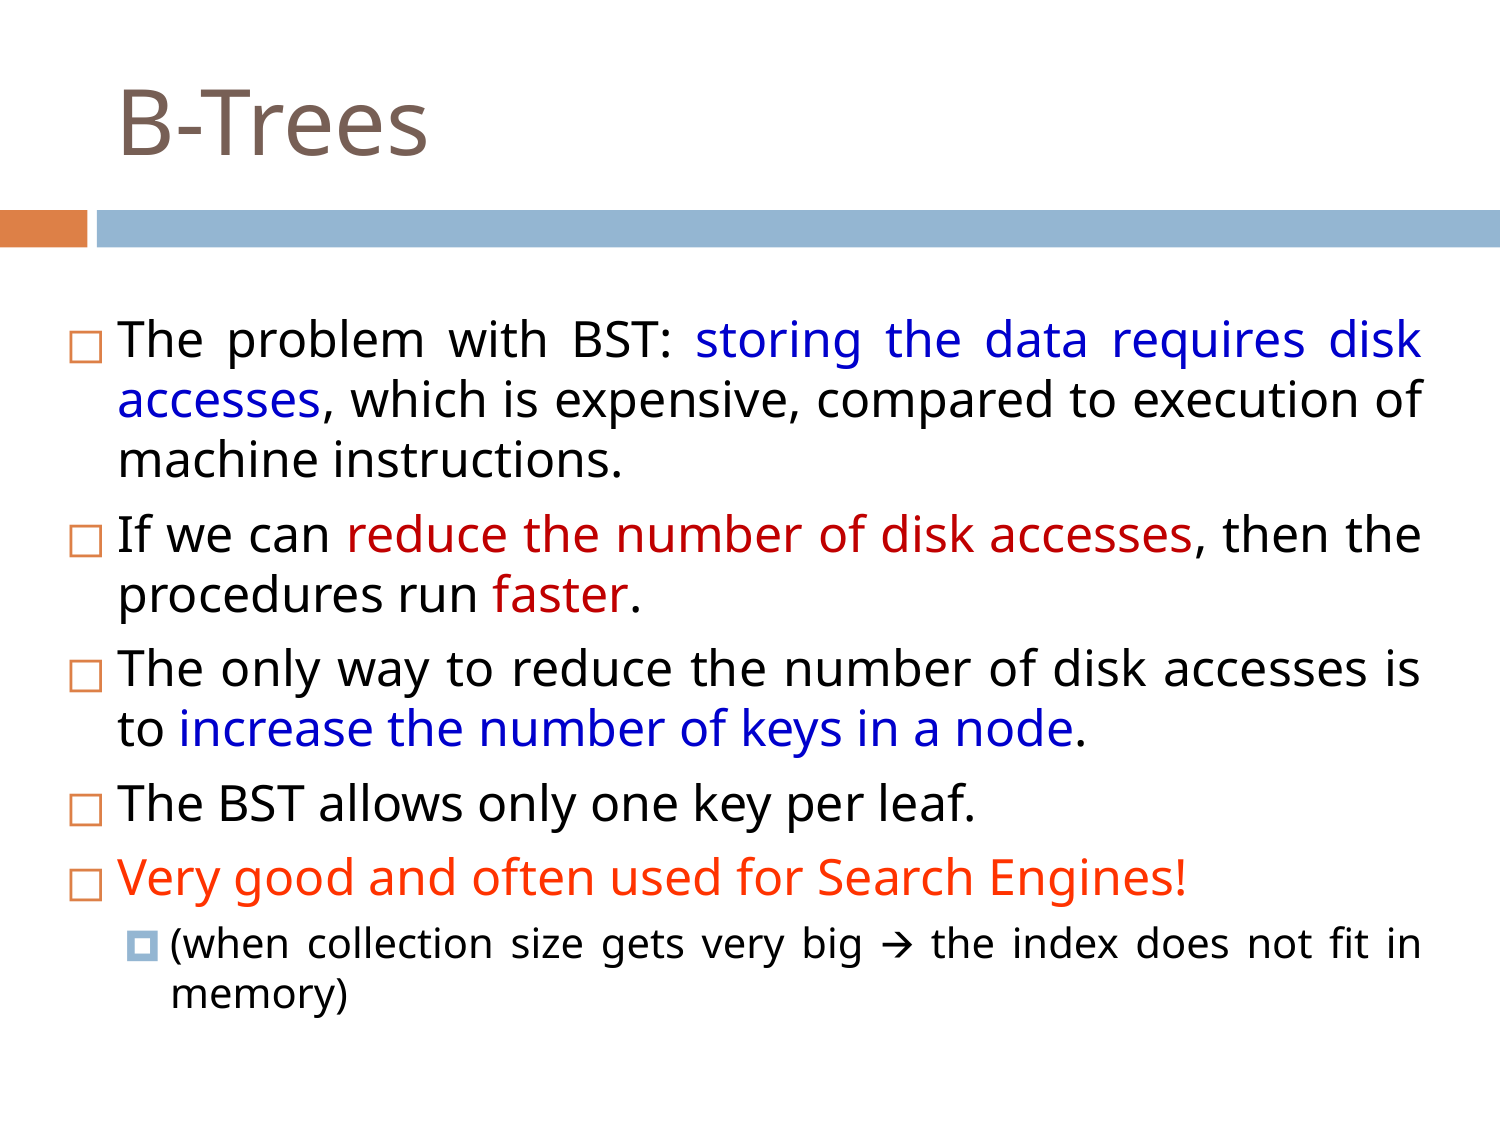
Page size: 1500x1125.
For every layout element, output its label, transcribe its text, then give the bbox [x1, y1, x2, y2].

list The problem with BST: storing the data requires disk accesses, which is expensive, compared to execution of machine instructions. If we can reduce the number of disk accesses, then the procedures run faster. The only way to reduce the number of disk accesses is to increase the number of keys in a node. The BST allows only one key per leaf. Very good and often used for Search Engines! (when collection size gets very big 🡪 the index does not fit in memory) [50, 299, 1438, 1038]
title B-Trees [100, 37, 1438, 200]
